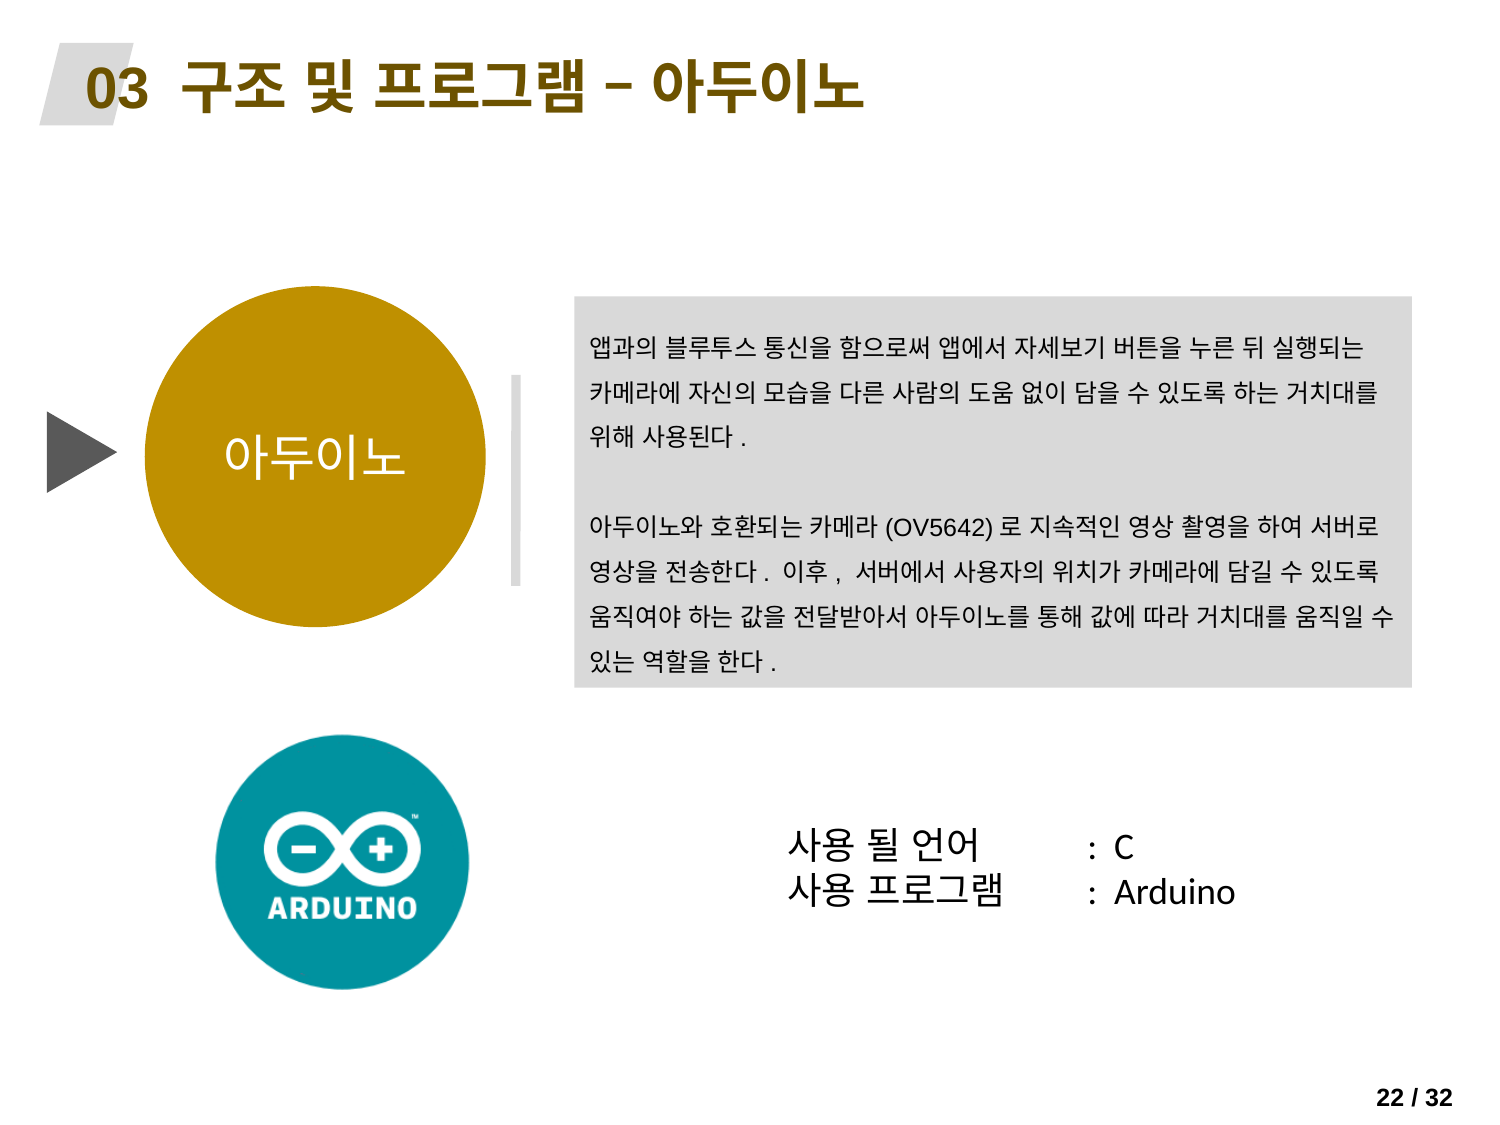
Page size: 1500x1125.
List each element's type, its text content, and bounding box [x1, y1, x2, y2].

text_box [45, 409, 120, 495]
text_box [37, 41, 136, 127]
text_box 앱과의 블루투스 통신을 함으로써 앱에서 자세보기 버튼을 누른 뒤 실행되는 카메라에 자신의 모습을 다른 사람의 도움 없이 담을 수 있도록 하는 거치대를 위해 사용된다. 아두이노와 호환되는 카메라(OV5642)로 지속적인 영상 촬영을 하여 서버로 영상을 전송한다. 이후, 서버에서 사용자의 위치가 카메라에 담길 수 있도록 움직여야 하는 값을 전달받아서 아두이노를 통해 값에 따라 거치대를 움직일 수 있는 역할을 한다. [574, 309, 1412, 684]
text_box 22 / 32 [1361, 1073, 1482, 1119]
picture [201, 729, 486, 1001]
text_box 사용 될 언어 : C 사용 프로그램 : Arduino [772, 814, 1459, 919]
text_box [573, 295, 1413, 689]
text_box 아두이노 [143, 285, 487, 629]
text_box 03 구조 및 프로그램 – 아두이노 [70, 42, 1345, 143]
